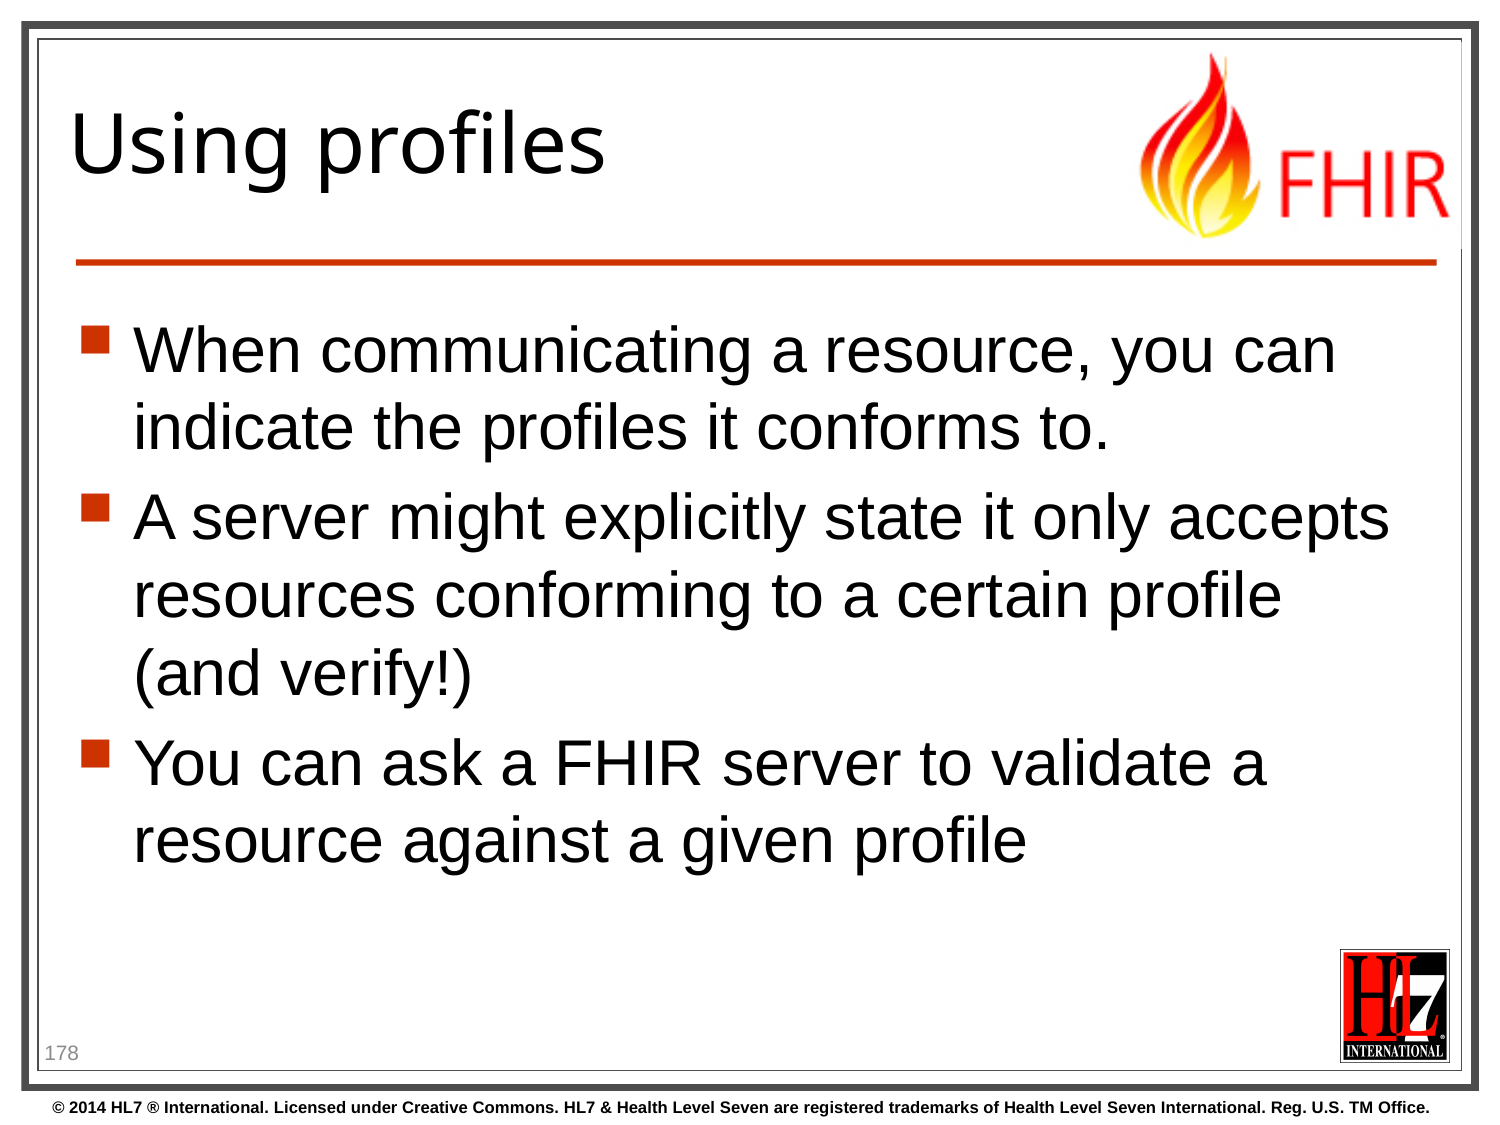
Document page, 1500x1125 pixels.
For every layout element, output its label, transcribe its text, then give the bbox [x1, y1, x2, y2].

list When communicating a resource, you can indicate the profiles it conforms to. A server might explicitly state it only accepts resources conforming to a certain profile (and verify!) You can ask a FHIR server to validate a resource against a given profile [62, 299, 1438, 1035]
title Using profiles [53, 54, 1128, 244]
slide_number 178 [29, 1034, 148, 1071]
picture [1128, 42, 1462, 249]
picture [1340, 949, 1450, 1063]
